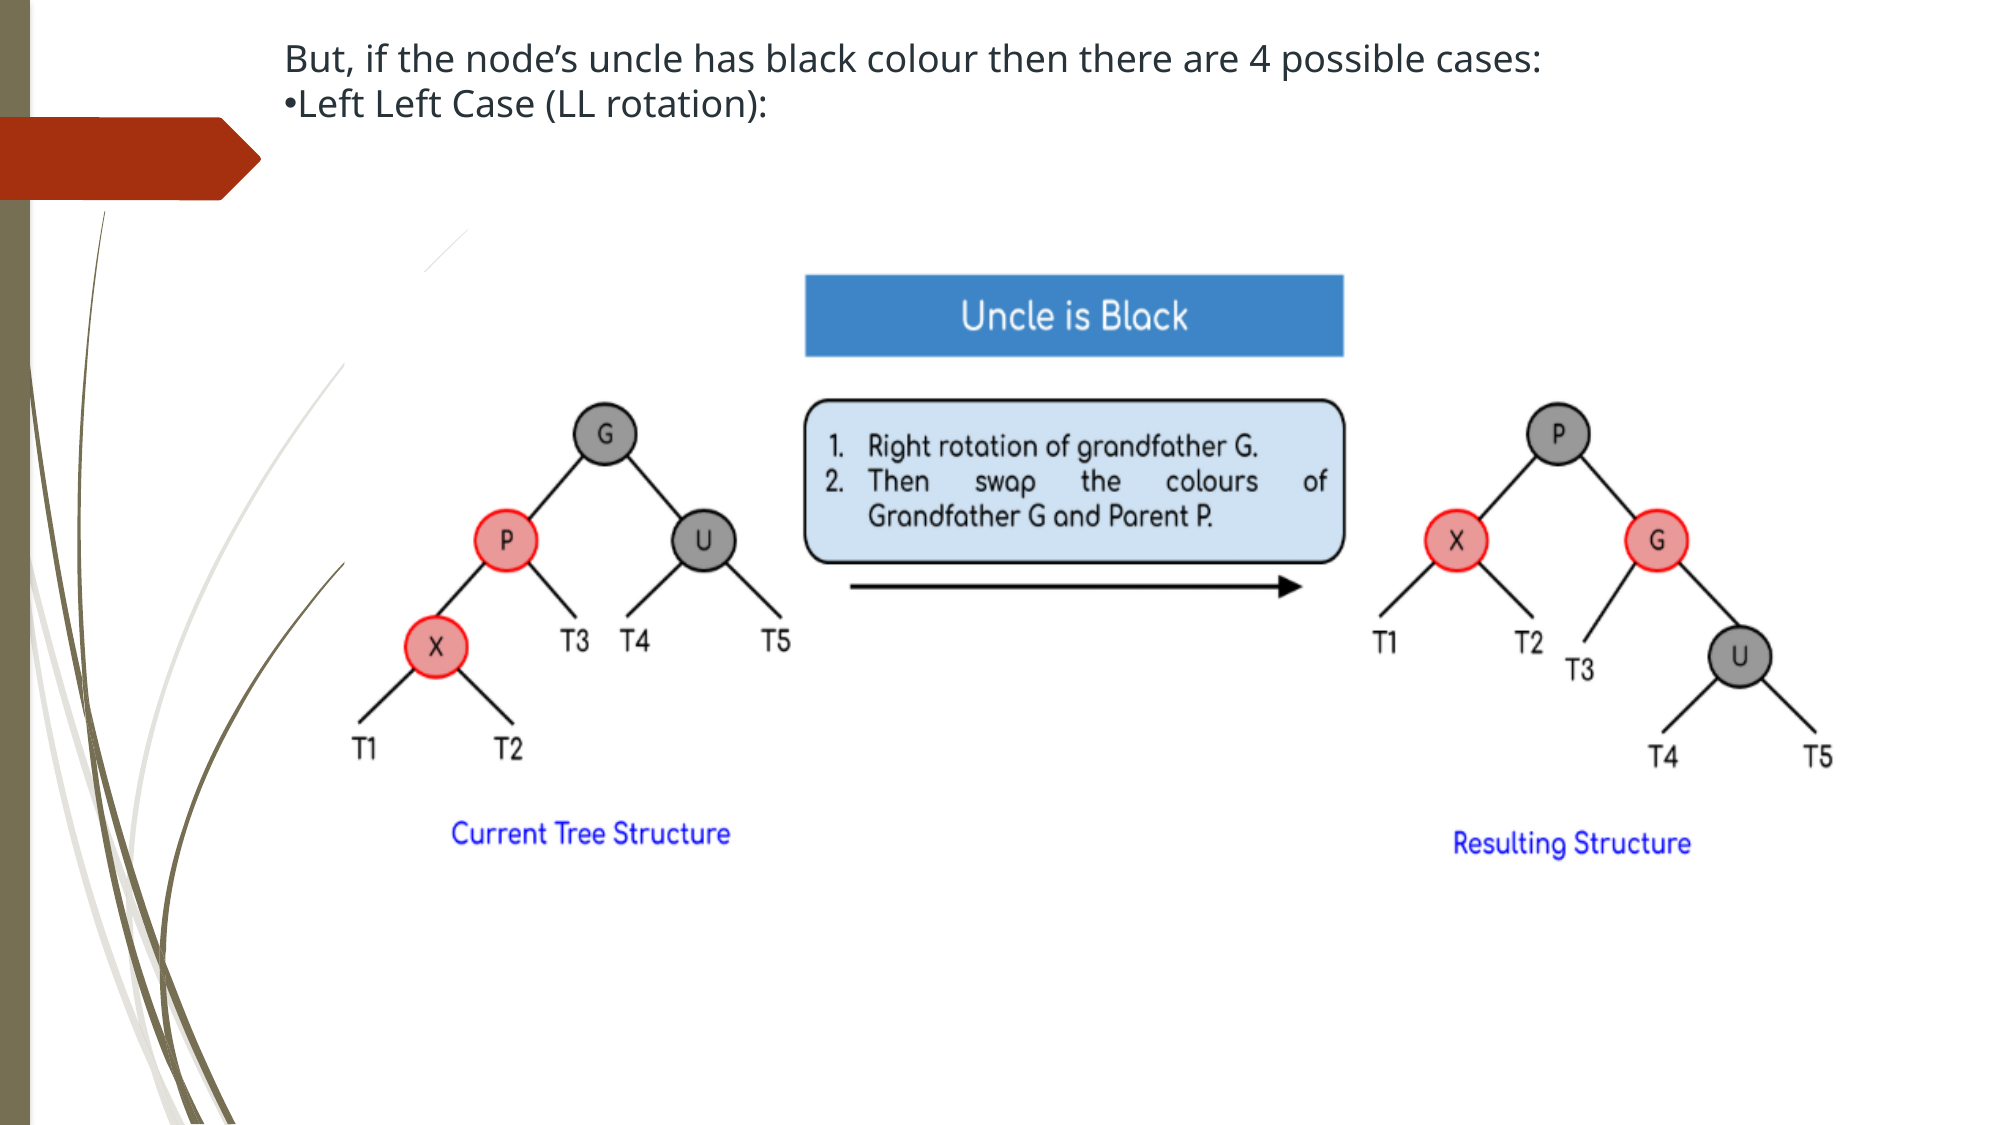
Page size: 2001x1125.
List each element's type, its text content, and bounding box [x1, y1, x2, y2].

picture [344, 272, 1840, 880]
text_box But, if the node’s uncle has black colour then there are 4 possible cases: Left Left Case (LL rotation): [269, 27, 1568, 178]
